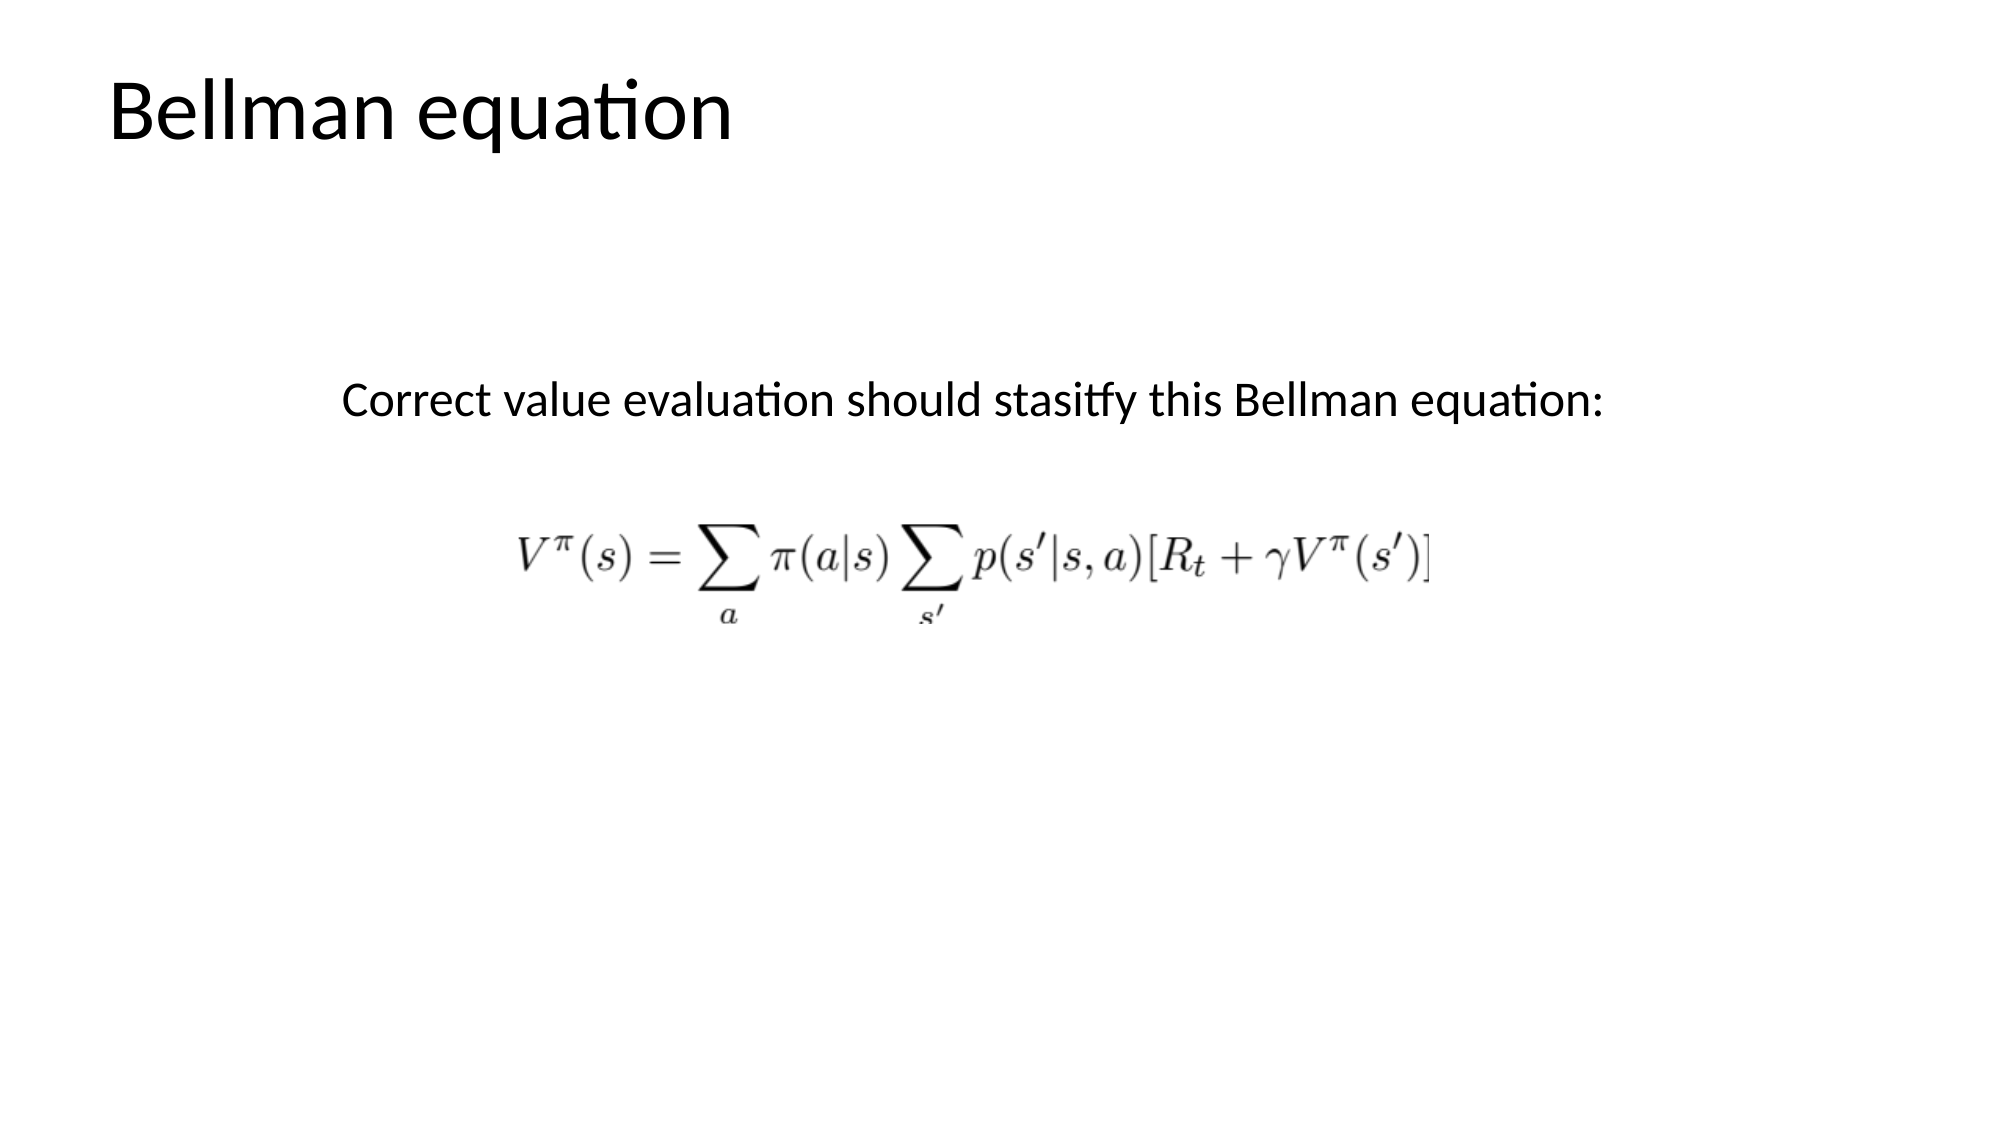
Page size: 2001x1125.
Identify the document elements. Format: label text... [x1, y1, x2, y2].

picture [518, 523, 1429, 624]
text_box Bellman equation [93, 2, 1966, 220]
text_box Correct value evaluation should stasitfy this Bellman equation: [327, 358, 1621, 434]
